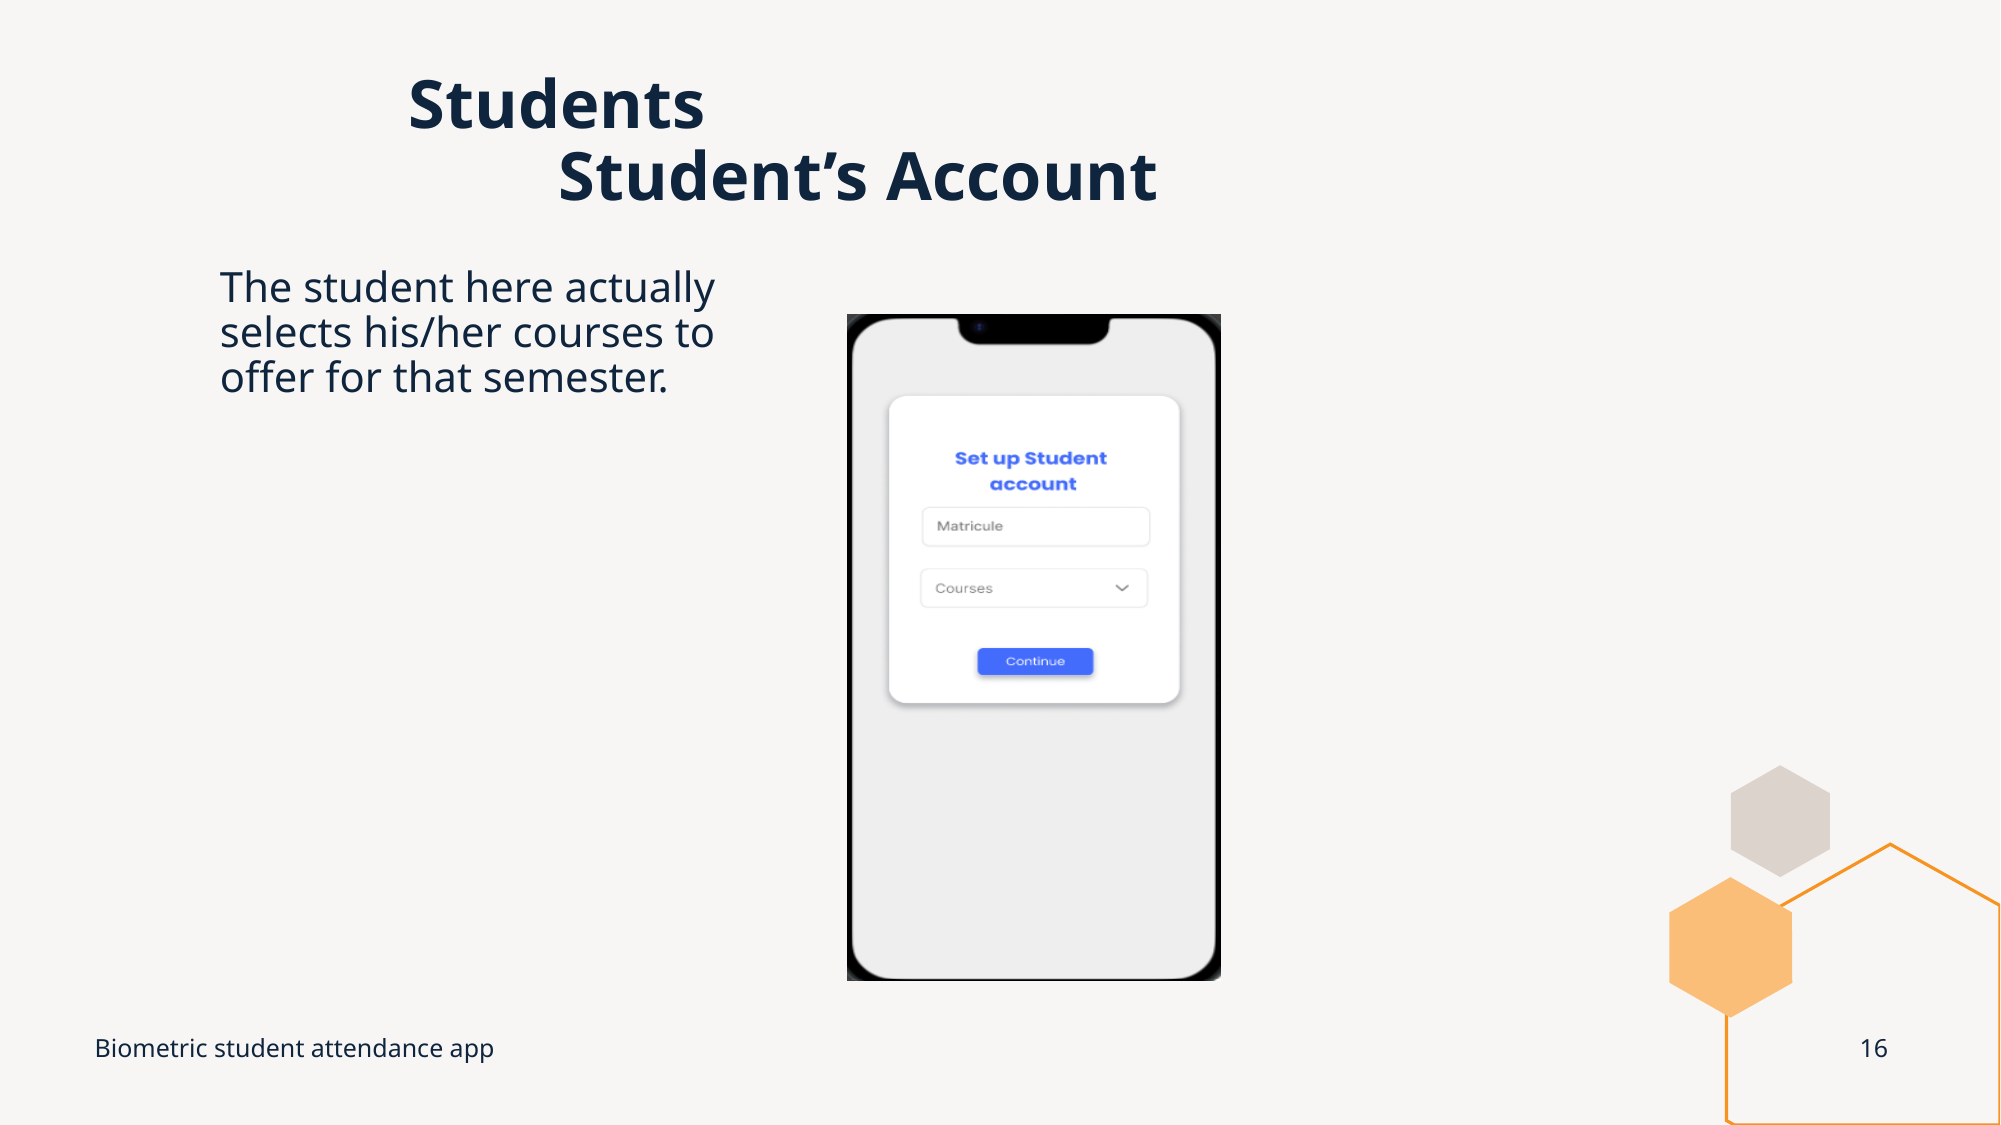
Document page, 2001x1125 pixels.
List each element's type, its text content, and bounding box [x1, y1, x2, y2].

picture [847, 314, 1221, 981]
text_box The student here actually selects his/her courses to offer for that semester. [204, 259, 1795, 1064]
slide_number 16 [1836, 1020, 1912, 1080]
title Students Student’s Account [393, 63, 1509, 204]
footer Biometric student attendance app [79, 1020, 755, 1080]
